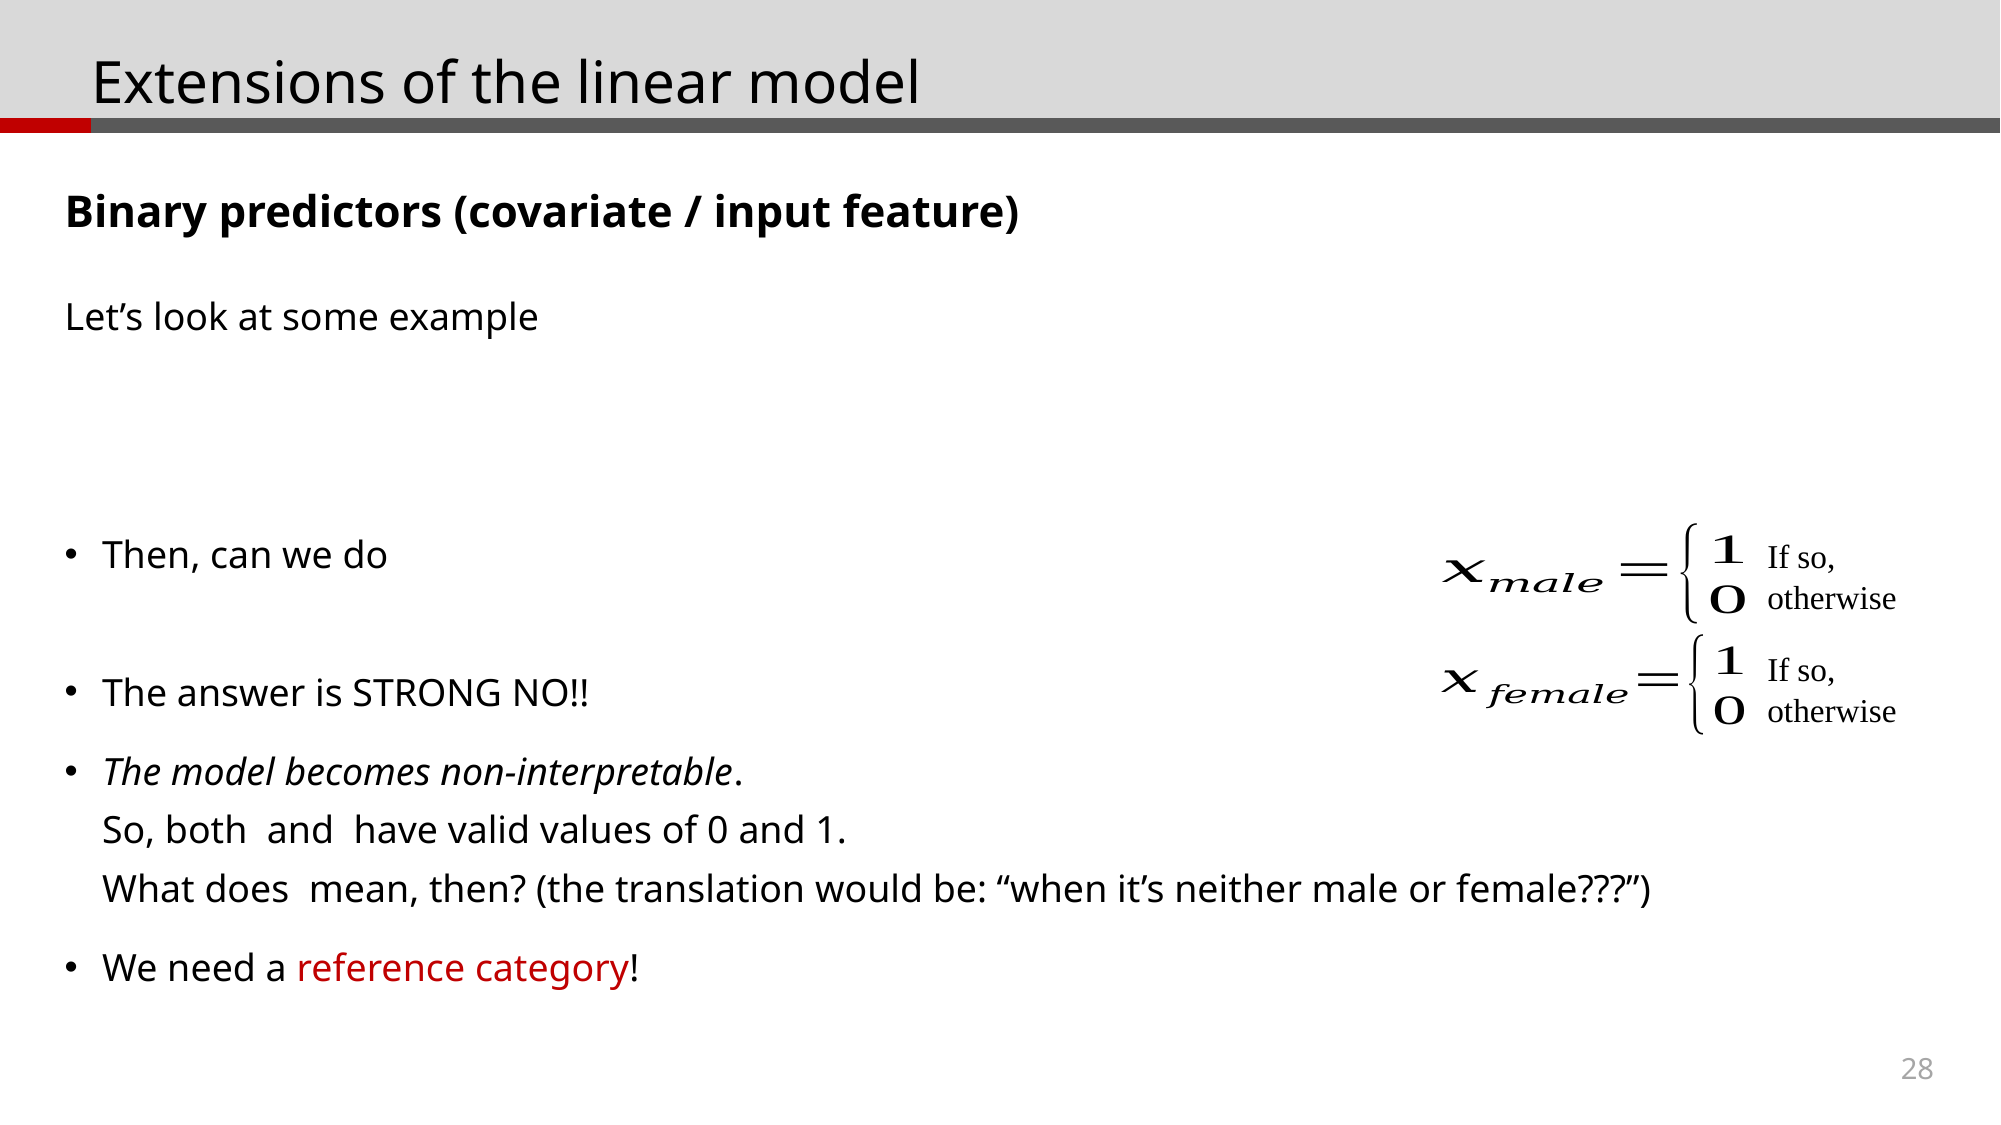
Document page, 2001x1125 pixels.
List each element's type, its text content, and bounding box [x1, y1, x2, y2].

title Extensions of the linear model [91, 0, 1949, 115]
text_box otherwise [1752, 568, 1951, 624]
text_box If so, [1752, 527, 1951, 568]
list Binary predictors (covariate / input feature) [49, 181, 1949, 242]
slide_number 28 [1618, 1042, 1949, 1103]
text_box otherwise [1752, 681, 1951, 737]
text_box If so, [1752, 640, 1951, 681]
